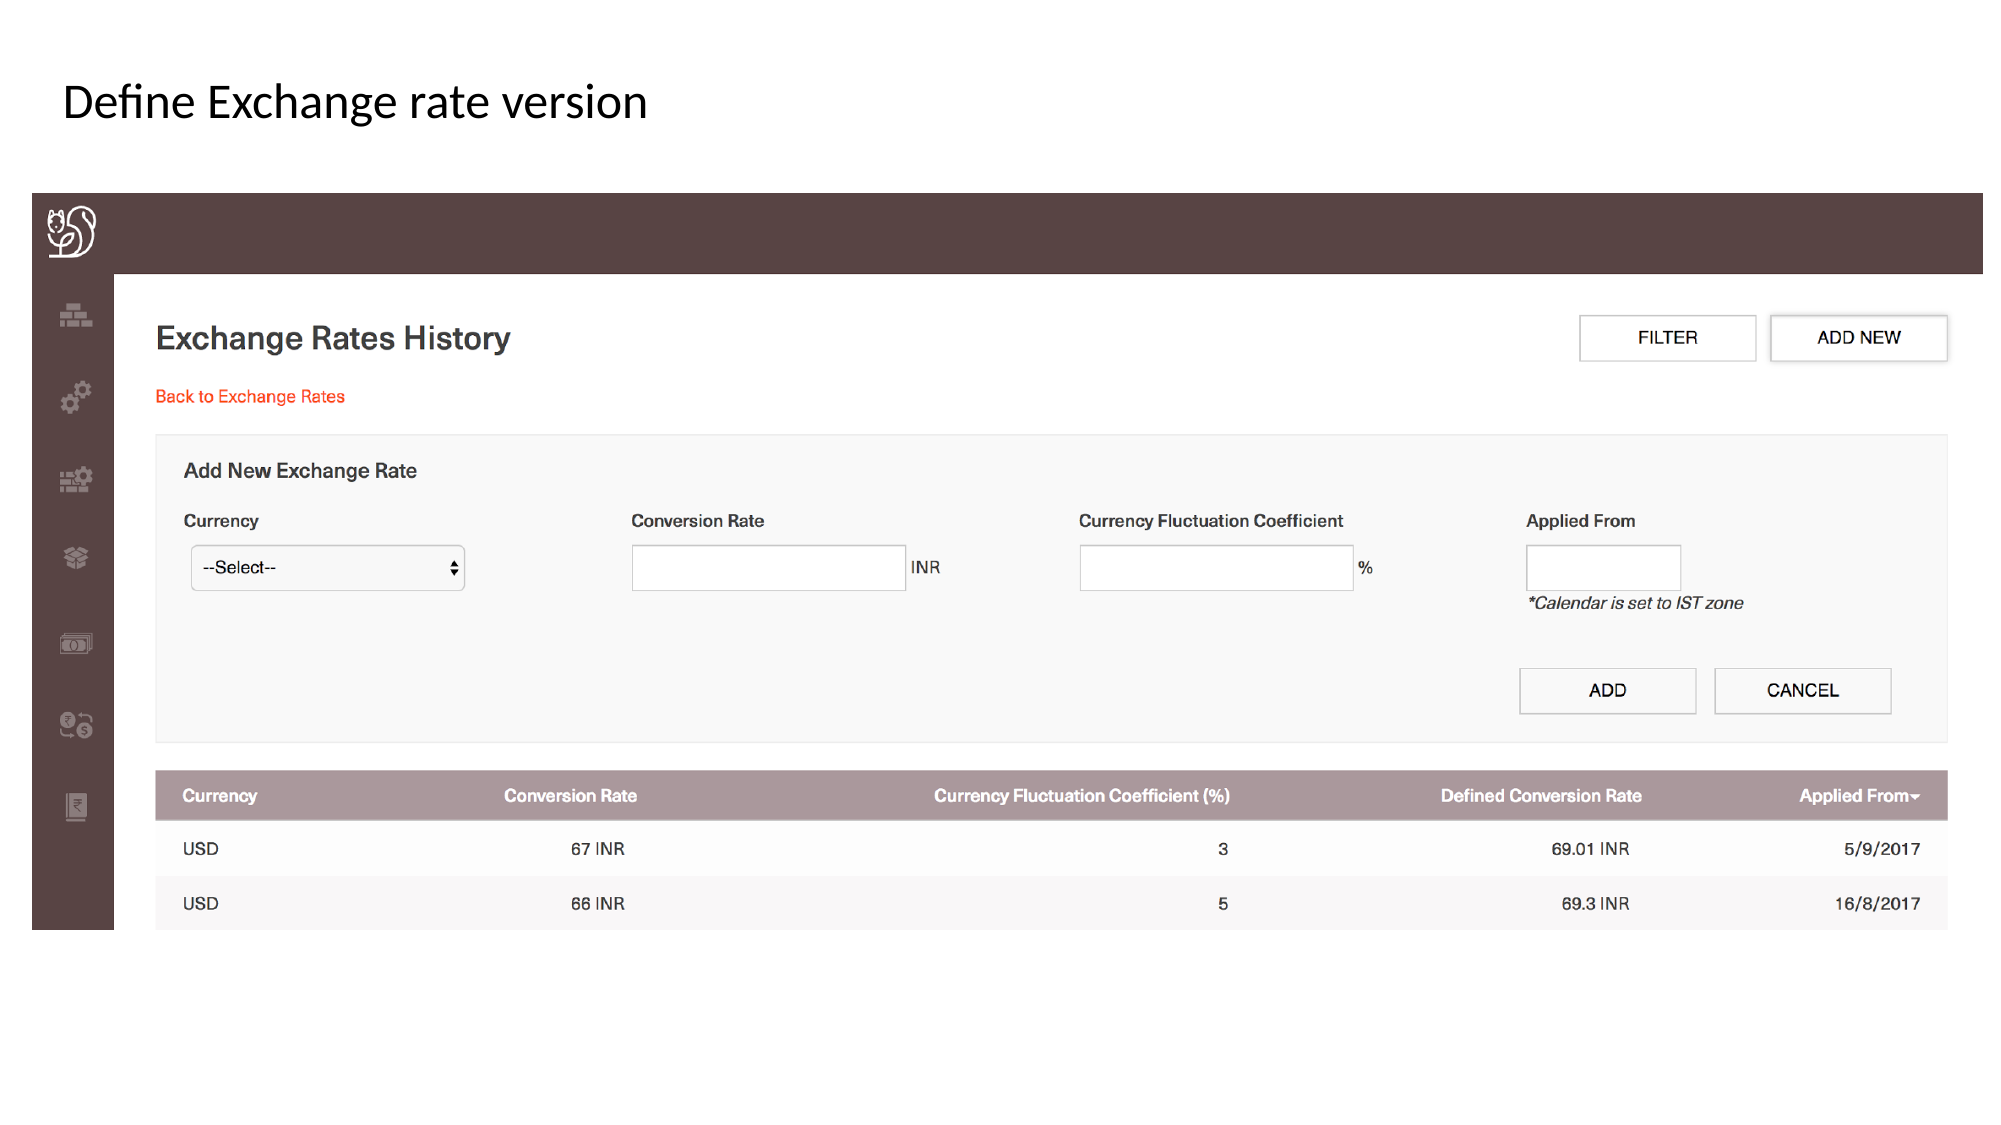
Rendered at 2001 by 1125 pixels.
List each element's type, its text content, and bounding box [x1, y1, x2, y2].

picture [31, 193, 1983, 930]
text_box Define Exchange rate version [48, 68, 664, 137]
